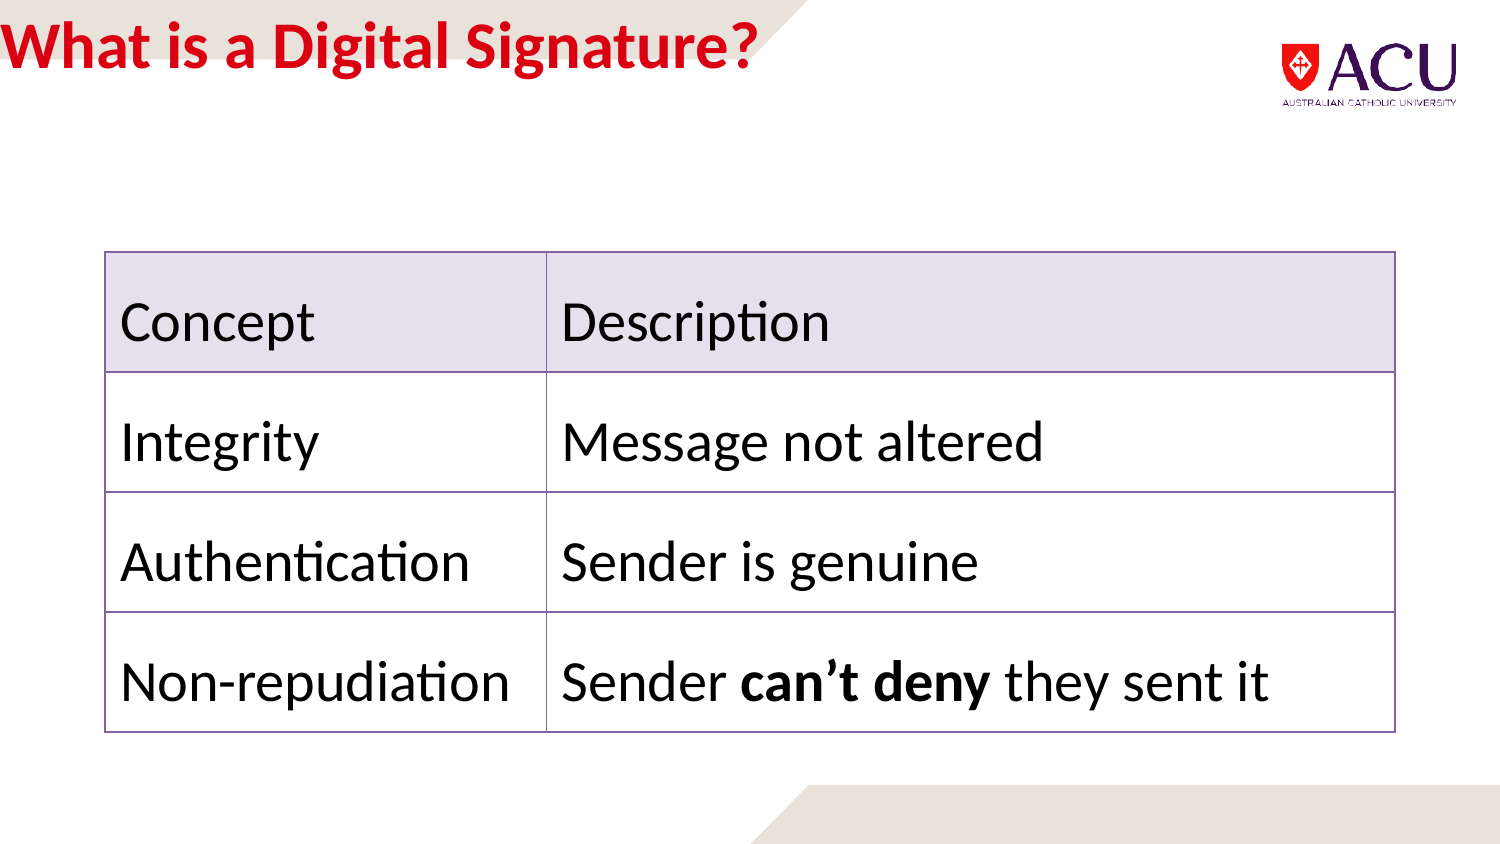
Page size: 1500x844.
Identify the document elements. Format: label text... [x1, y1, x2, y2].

table_cell Non-repudiation [106, 613, 546, 731]
table_cell Integrity [106, 373, 546, 491]
table_cell Sender can’t deny they sent it [547, 613, 1394, 731]
title What is a Digital Signature? [0, 0, 1349, 143]
table_header Description [547, 253, 1394, 371]
table_cell Sender is genuine [547, 493, 1394, 611]
table_cell Message not altered [547, 373, 1394, 491]
table_cell Authentication [106, 493, 546, 611]
picture [1349, 43, 1456, 106]
table_header Concept [106, 253, 546, 371]
